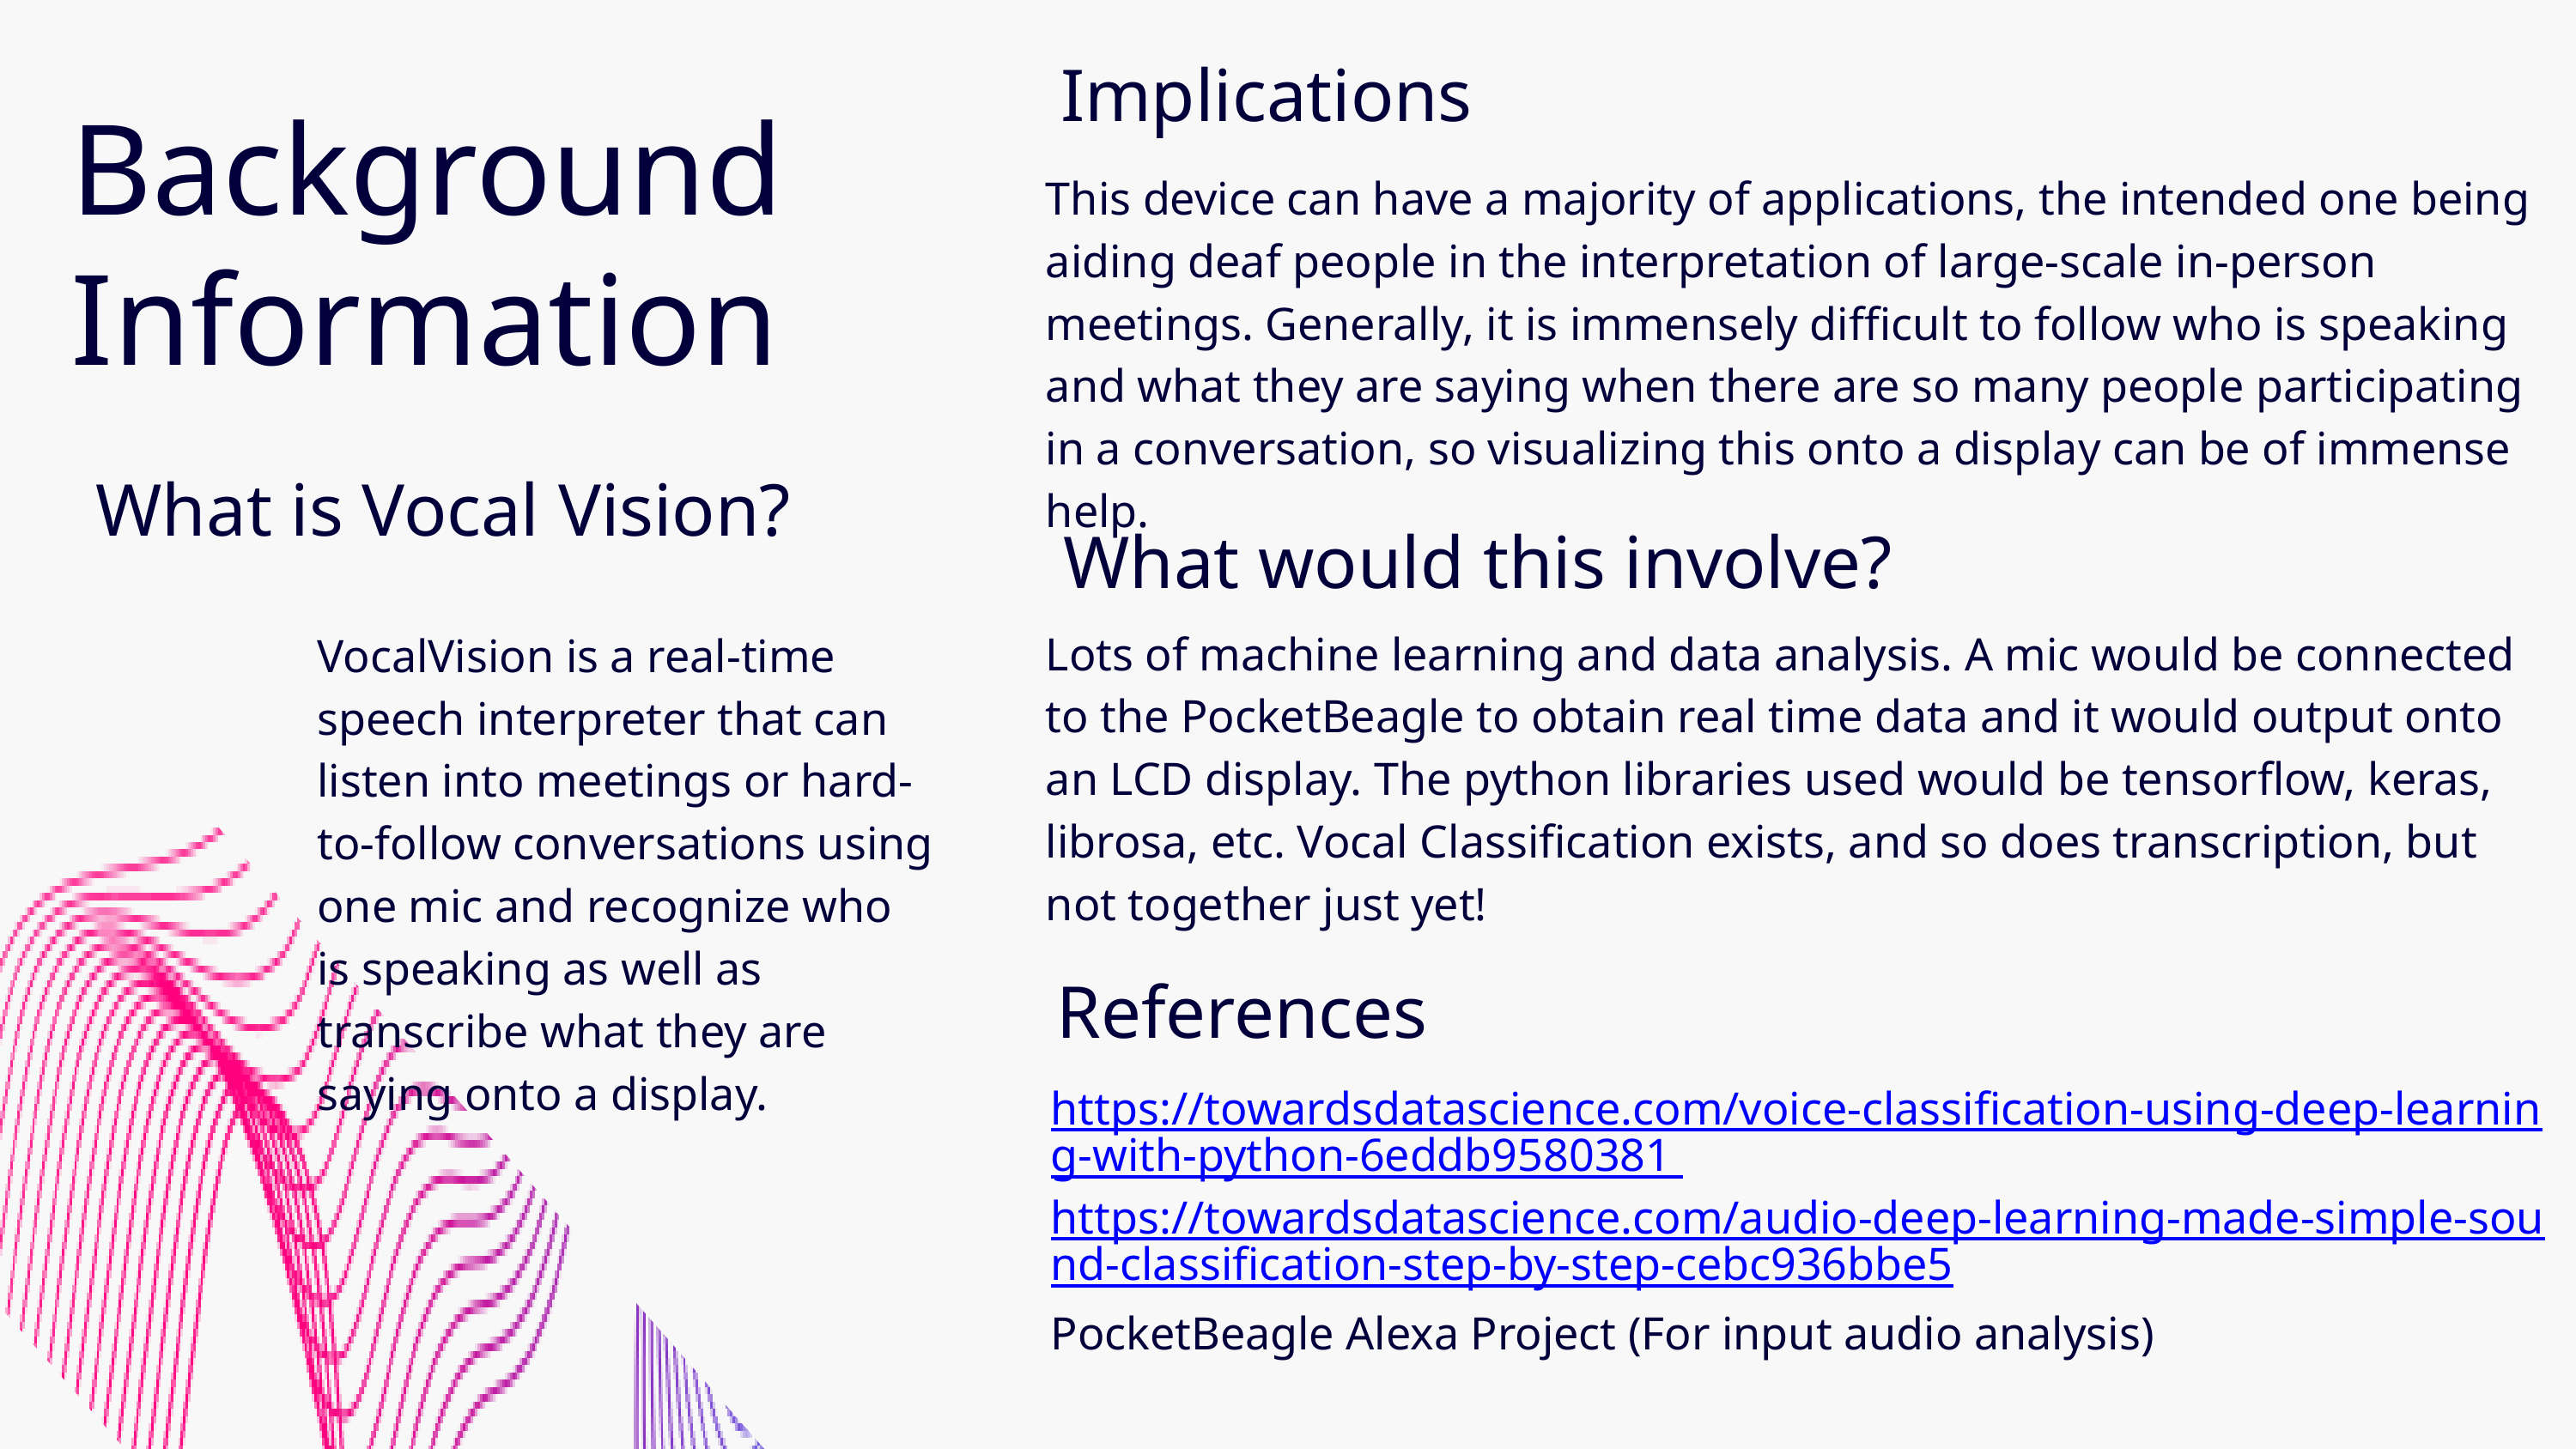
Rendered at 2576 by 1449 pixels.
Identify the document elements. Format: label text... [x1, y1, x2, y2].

text_box What is Vocal Vision? [70, 464, 817, 551]
text_box https://towardsdatascience.com/voice-classification-using-deep-learning-with-python-6eddb9580381 https://towardsdatascience.com/audio-deep-learning-made-simple-sound-classification-step-by-step-cebc936bbe5 PocketBeagle Alexa Project (For input audio analysis) [1050, 1078, 2550, 1266]
text_box [0, 646, 765, 1449]
text_box Lots of machine learning and data analysis. A mic would be connected to the PocketBeagle to obtain real time data and it would output onto an LCD display. The python libraries used would be tensorflow, keras, librosa, etc. Vocal Classification exists, and so does transcription, but not together just yet! [1045, 616, 2545, 930]
text_box What would this involve? [1042, 516, 1915, 603]
text_box Implications [1050, 50, 1483, 136]
text_box References [1050, 967, 1435, 1053]
text_box VocalVision is a real-time speech interpreter that can listen into meetings or hard-to-follow conversations using one mic and recognize who is speaking as well as transcribe what they are saying onto a display. [317, 618, 936, 1119]
text_box This device can have a majority of applications, the intended one being aiding deaf people in the interpretation of large-scale in-person meetings. Generally, it is immensely difficult to follow who is speaking and what they are saying when there are so many people participating in a conversation, so visualizing this onto a display can be of immense help. [1045, 161, 2545, 537]
text_box Background Information [70, 90, 936, 391]
